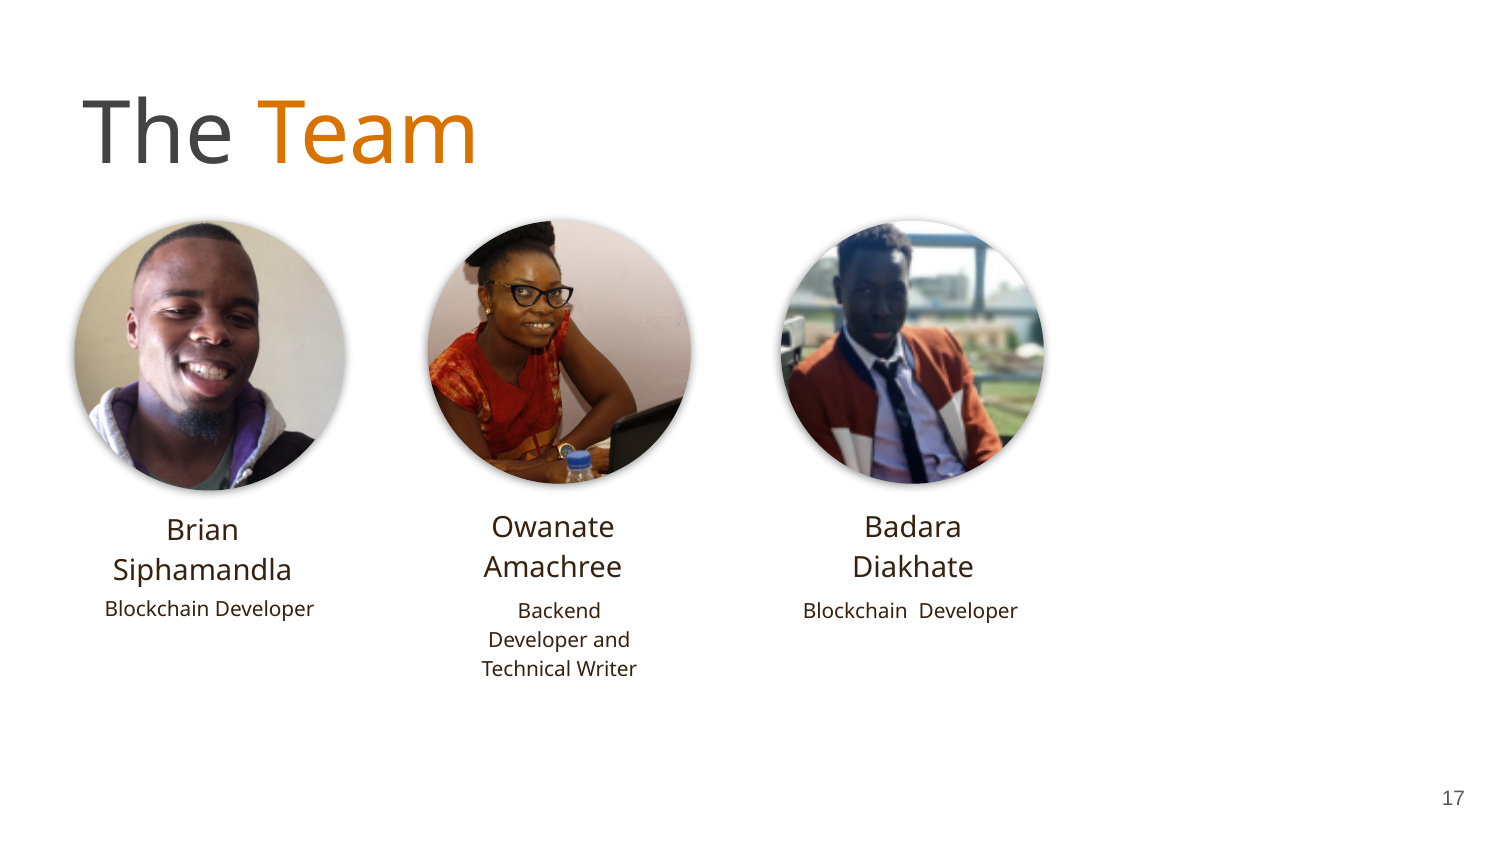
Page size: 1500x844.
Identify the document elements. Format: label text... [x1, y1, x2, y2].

slide_number ‹#› [1389, 764, 1480, 830]
text_box Backend Developer and Technical Writer [457, 578, 662, 620]
picture [427, 220, 691, 484]
picture [780, 220, 1045, 484]
text_box Brian Siphamandla [67, 547, 338, 602]
text_box Blockchain Developer [778, 578, 1042, 620]
picture [74, 220, 345, 491]
text_box Badara Diakhate [813, 546, 1013, 578]
text_box Blockchain Developer [74, 548, 345, 720]
title The Team [67, 60, 1071, 202]
text_box Owanate Amachree [427, 546, 679, 599]
